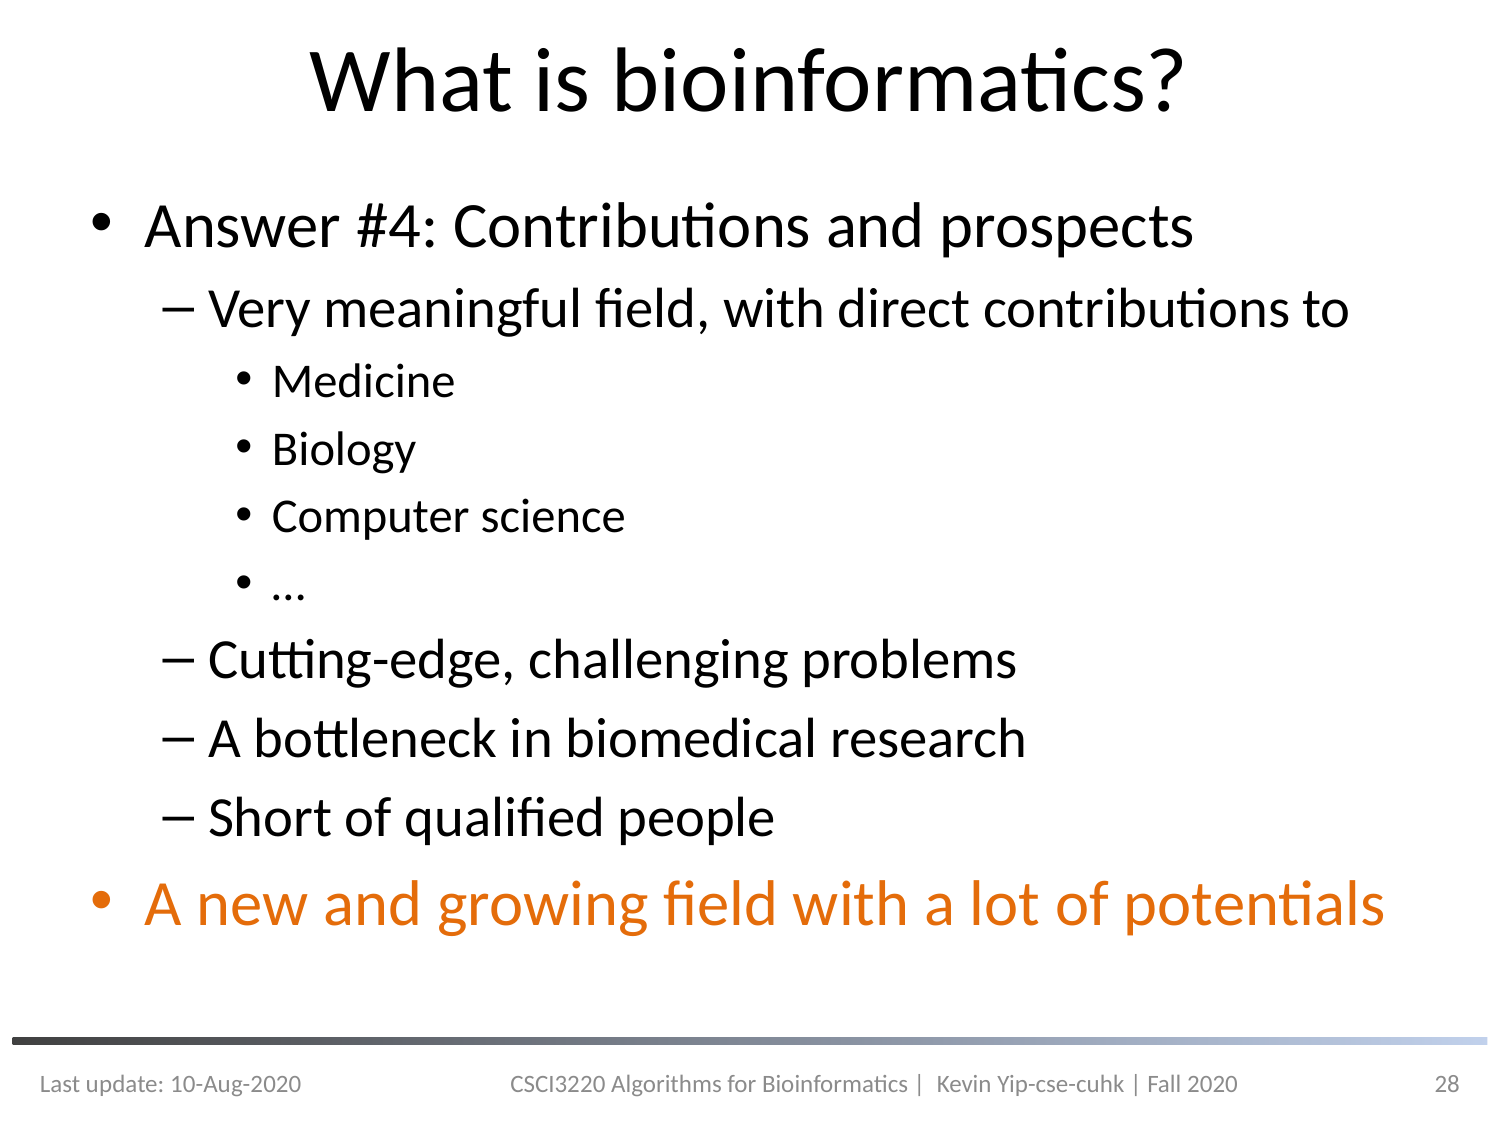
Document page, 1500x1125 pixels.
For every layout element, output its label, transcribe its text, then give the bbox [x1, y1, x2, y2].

slide_number 28 [1312, 1052, 1475, 1113]
title What is bioinformatics? [75, 0, 1425, 150]
slide_number Last update: 10-Aug-2020 [24, 1052, 437, 1113]
list Answer #4: Contributions and prospects Very meaningful field, with direct contributions to Medicine Biology Computer science … Cutting-edge, challenging problems A bottleneck in biomedical research Short of qualified people A new and growing field with a lot of potentials [75, 174, 1425, 1005]
footer CSCI3220 Algorithms for Bioinformatics | Kevin Yip-cse-cuhk | Fall 2020 [437, 1052, 1312, 1113]
